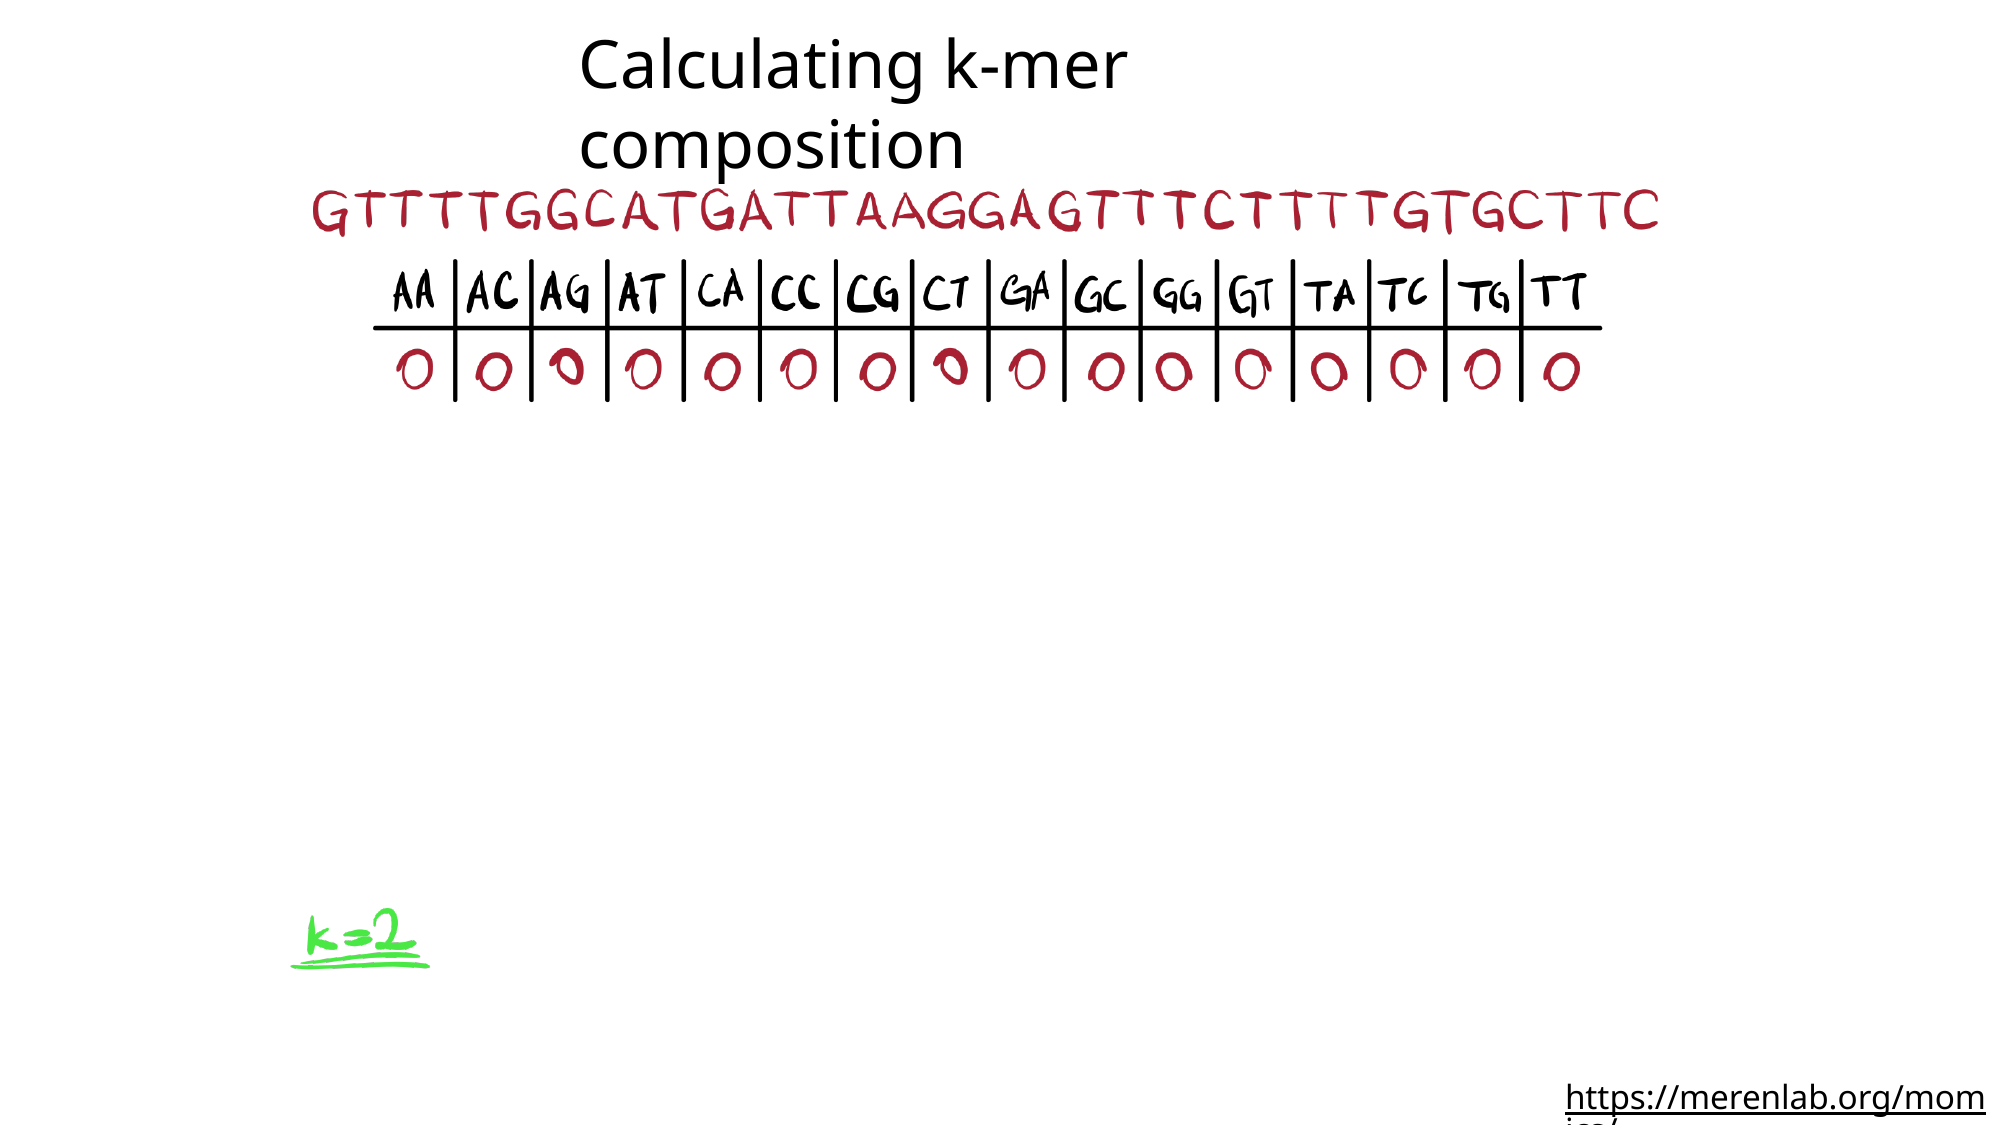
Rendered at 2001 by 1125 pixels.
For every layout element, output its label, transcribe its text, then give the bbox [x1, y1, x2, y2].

text_box https://merenlab.org/momics/ [1550, 1068, 2000, 1125]
picture [257, 140, 1743, 985]
text_box Calculating k-mer composition [563, 14, 1508, 140]
